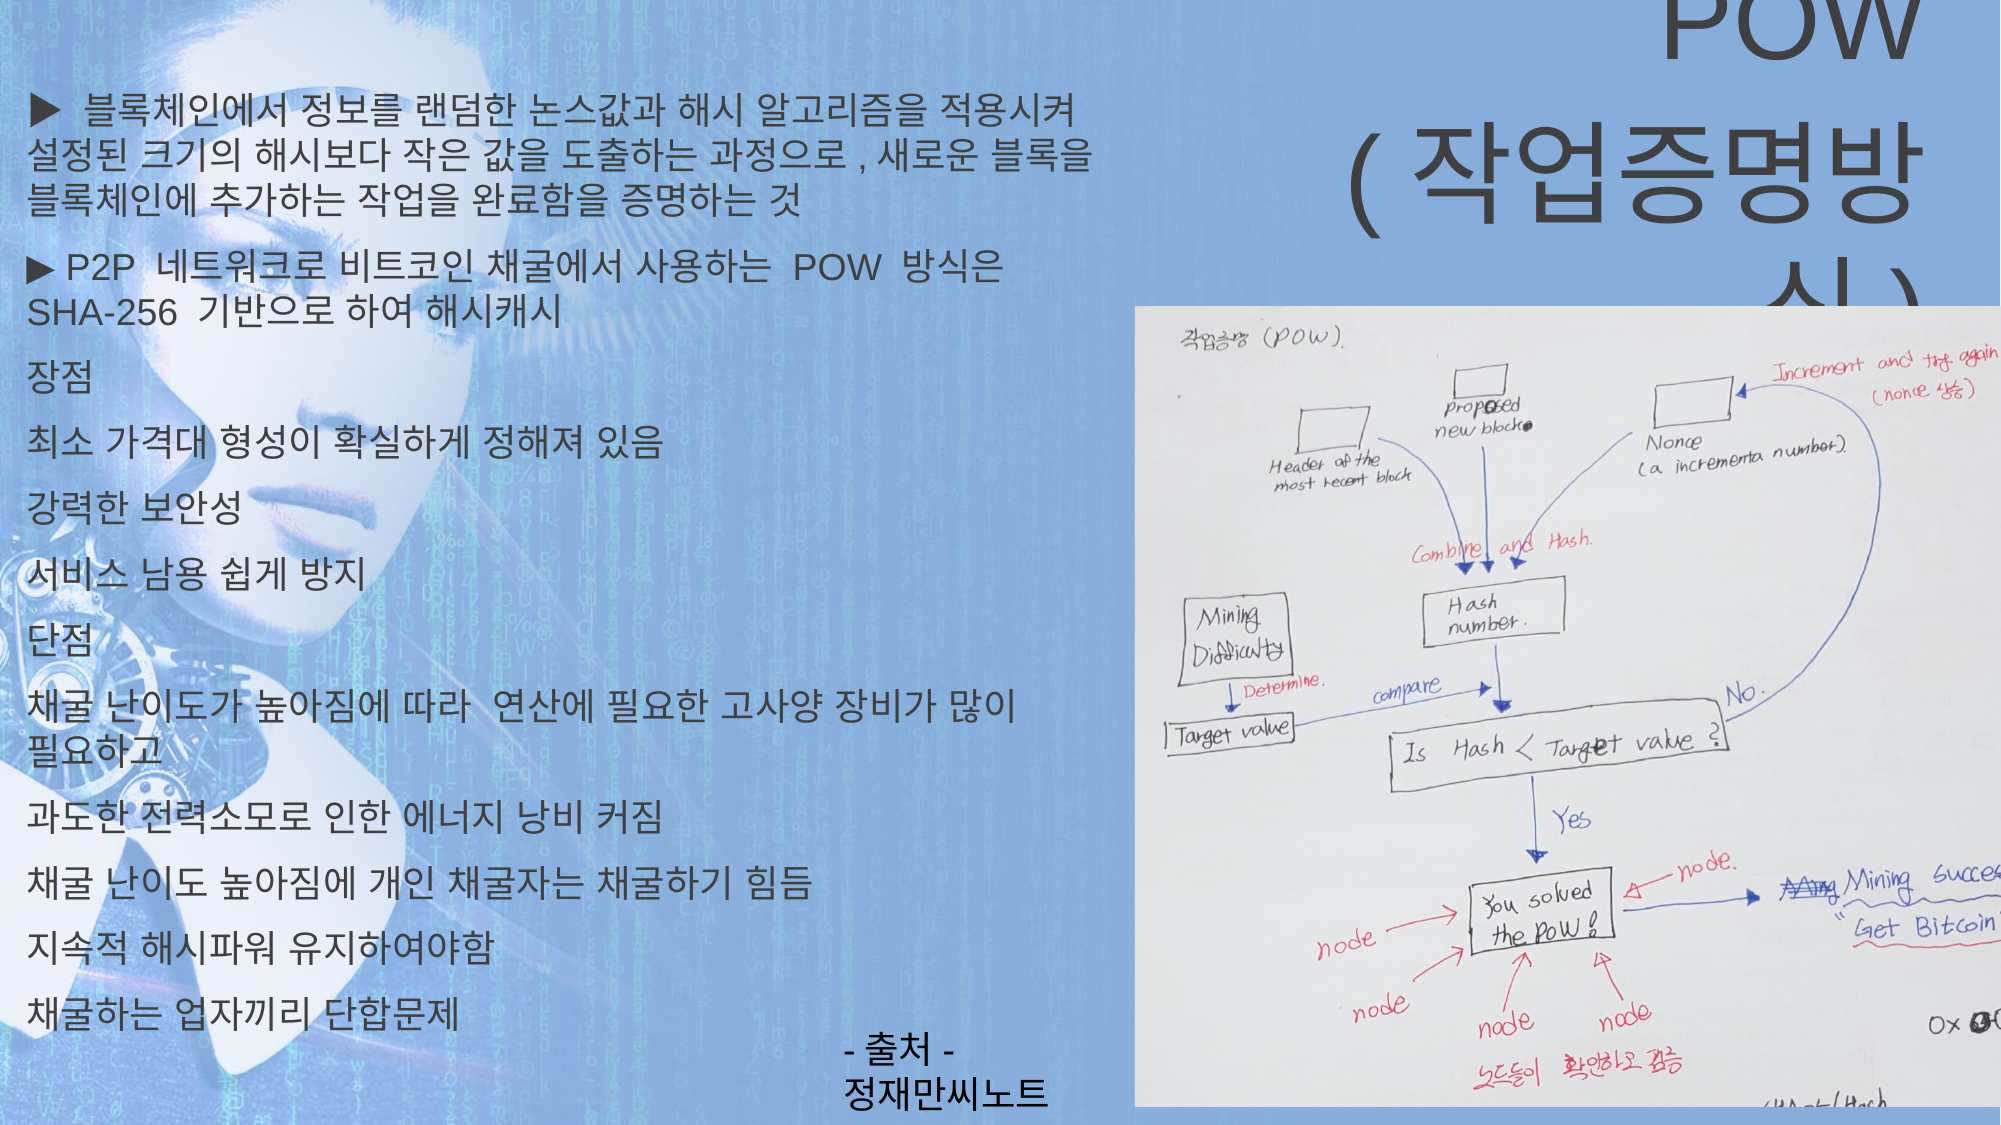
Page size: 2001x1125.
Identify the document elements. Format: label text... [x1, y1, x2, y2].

list ▶ 블록체인에서 정보를 랜덤한 논스값과 해시 알고리즘을 적용시켜 설정된 크기의 해시보다 작은 값을 도출하는 과정으로,새로운 블록을 블록체인에 추가하는 작업을 완료함을 증명하는 것 ▶ P2P 네트워크로 비트코인 채굴에서 사용하는 POW 방식은 SHA-256 기반으로 하여 해시캐시 장점 최소 가격대 형성이 확실하게 정해져 있음 강력한 보안성 서비스 남용 쉽게 방지 단점 채굴 난이도가 높아짐에 따라 연산에 필요한 고사양 장비가 많이 필요하고 과도한 전력소모로 인한 에너지 낭비 커짐 채굴 난이도 높아짐에 개인 채굴자는 채굴하기 힘듬 지속적 해시파워 유지하여야함 채굴하는 업자끼리 단합문제 [11, 467, 1117, 722]
text_box -출처-정재만씨노트 [828, 1018, 1135, 1124]
picture [0, 0, 2001, 1125]
list POW (작업증명방식) [1173, 114, 1942, 206]
